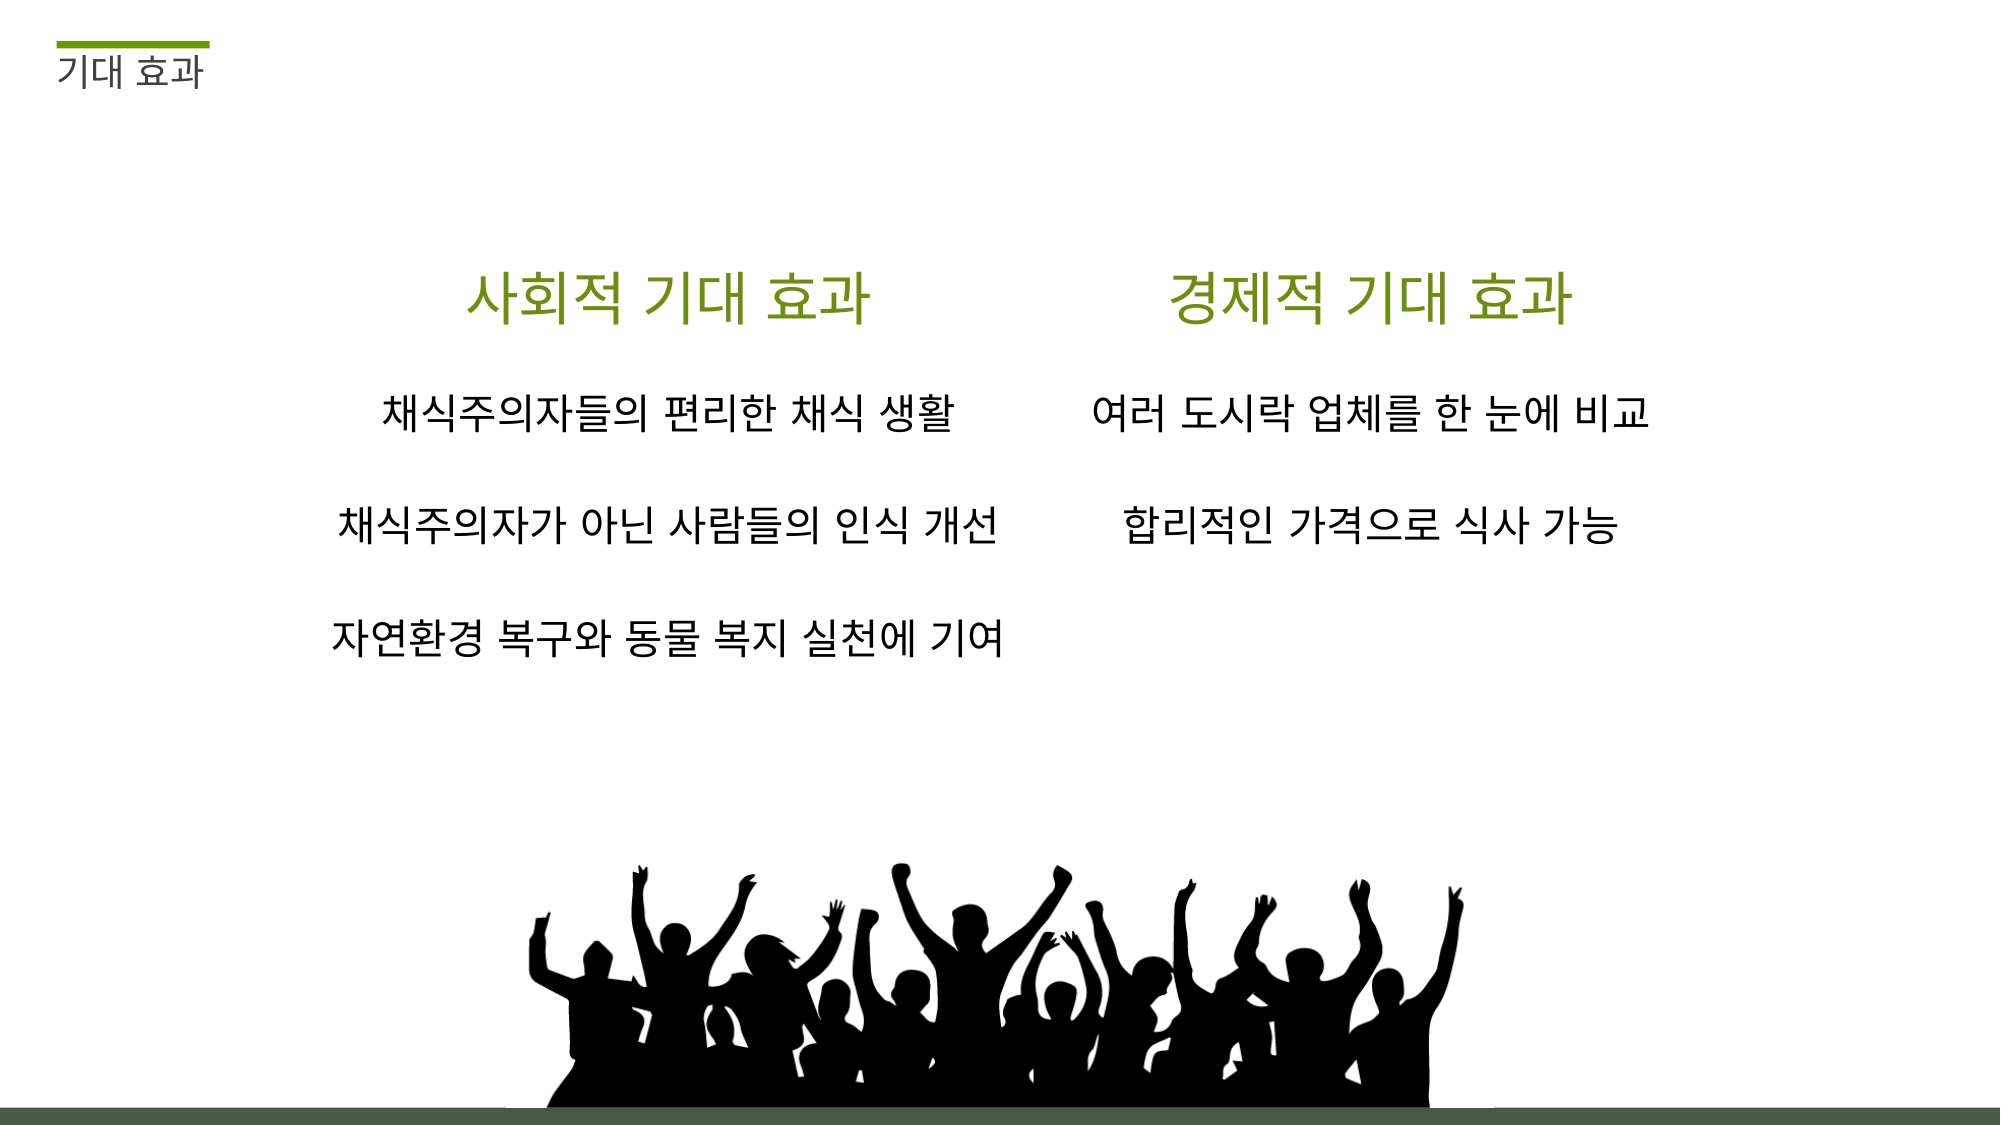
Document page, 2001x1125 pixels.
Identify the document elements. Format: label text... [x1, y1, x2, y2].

text_box [0, 1107, 2000, 1125]
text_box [1024, 255, 1718, 559]
text_box 기대 효과 [41, 41, 220, 102]
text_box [296, 255, 1042, 671]
picture [506, 811, 1494, 1108]
text_box [55, 40, 211, 50]
